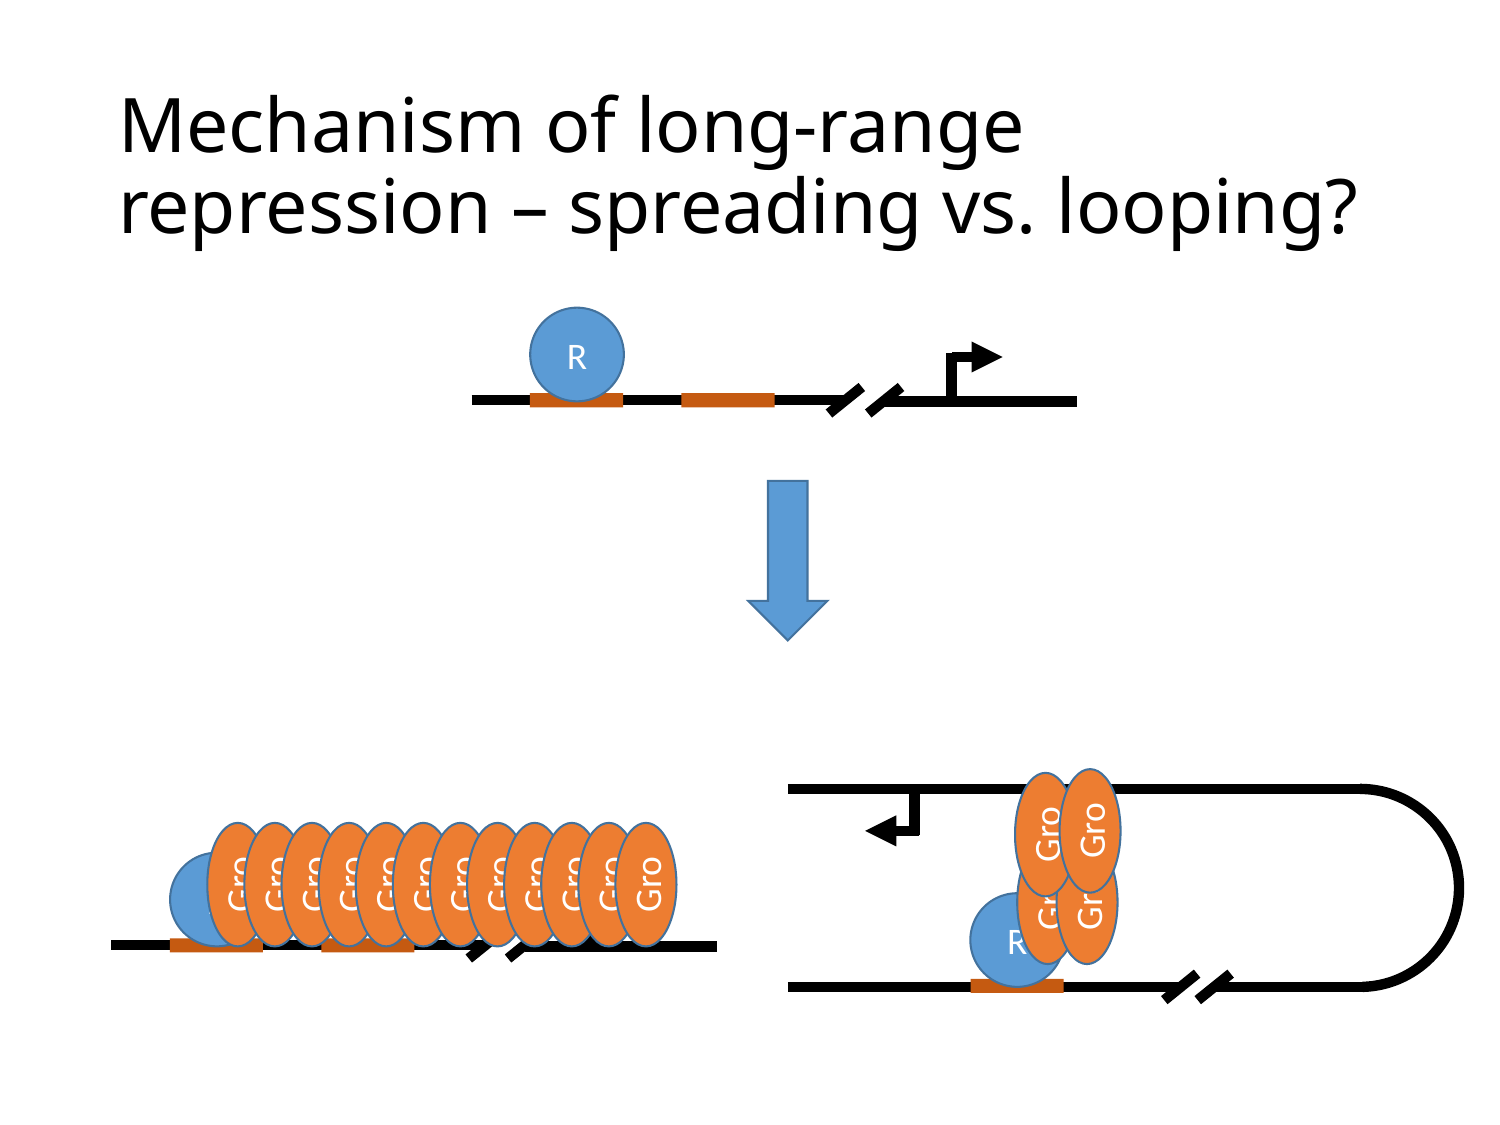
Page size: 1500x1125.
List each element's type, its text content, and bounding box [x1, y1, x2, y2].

text_box [680, 401, 776, 408]
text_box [111, 822, 718, 959]
text_box [745, 479, 830, 642]
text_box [787, 769, 1459, 1001]
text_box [868, 386, 901, 414]
text_box [529, 401, 624, 408]
text_box [680, 392, 776, 400]
title Mechanism of long-range repression – spreading vs. looping? [103, 59, 1397, 278]
text_box R [529, 306, 625, 400]
text_box [529, 392, 559, 400]
text_box [595, 392, 624, 400]
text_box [828, 386, 862, 414]
